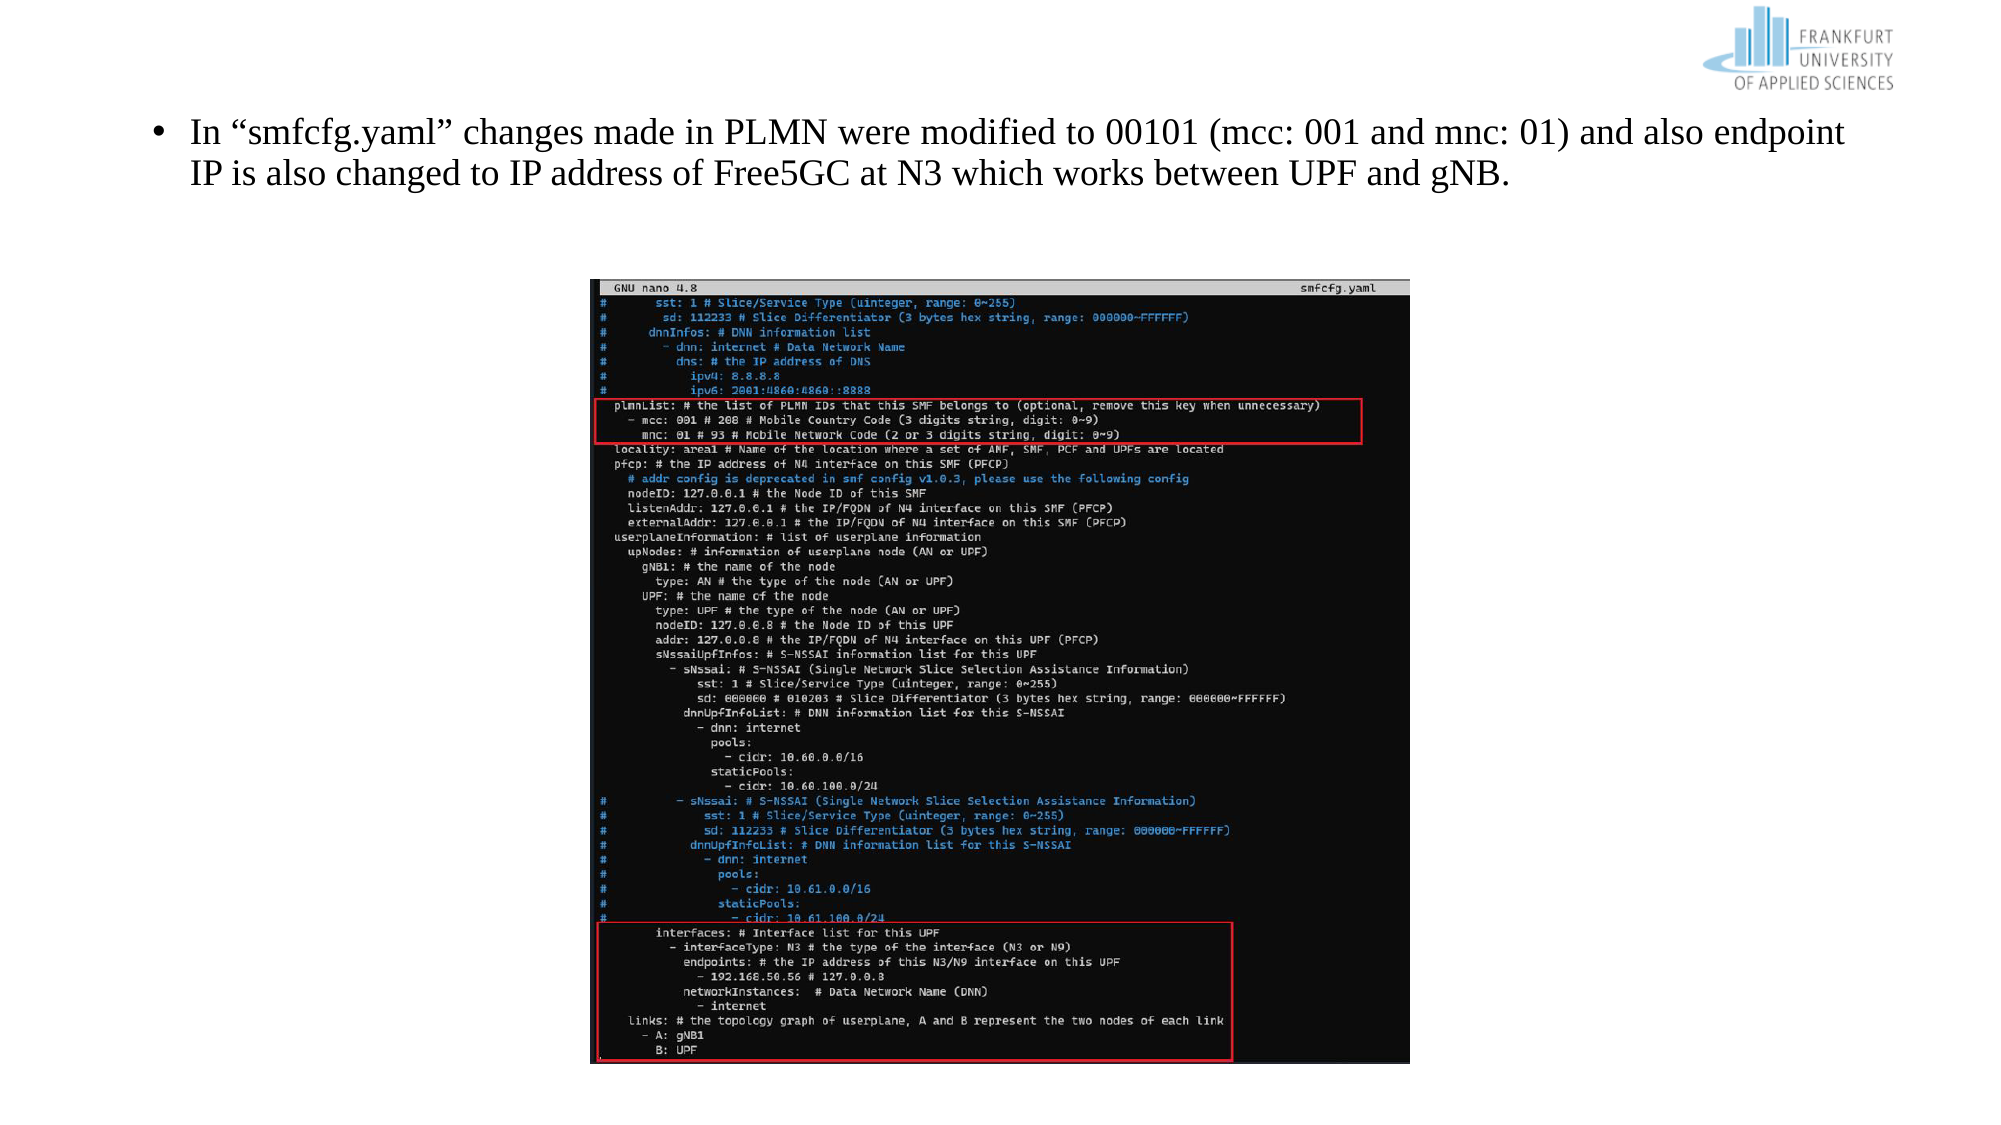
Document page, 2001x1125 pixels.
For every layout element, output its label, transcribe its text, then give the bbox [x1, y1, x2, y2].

picture [1701, 3, 1894, 92]
list In “smfcfg.yaml” changes made in PLMN were modified to 00101 (mcc: 001 and mnc: 01) and also endpoint IP is also changed to IP address of Free5GC at N3 which works between UPF and gNB. [137, 104, 1863, 1082]
picture [589, 277, 1411, 1065]
